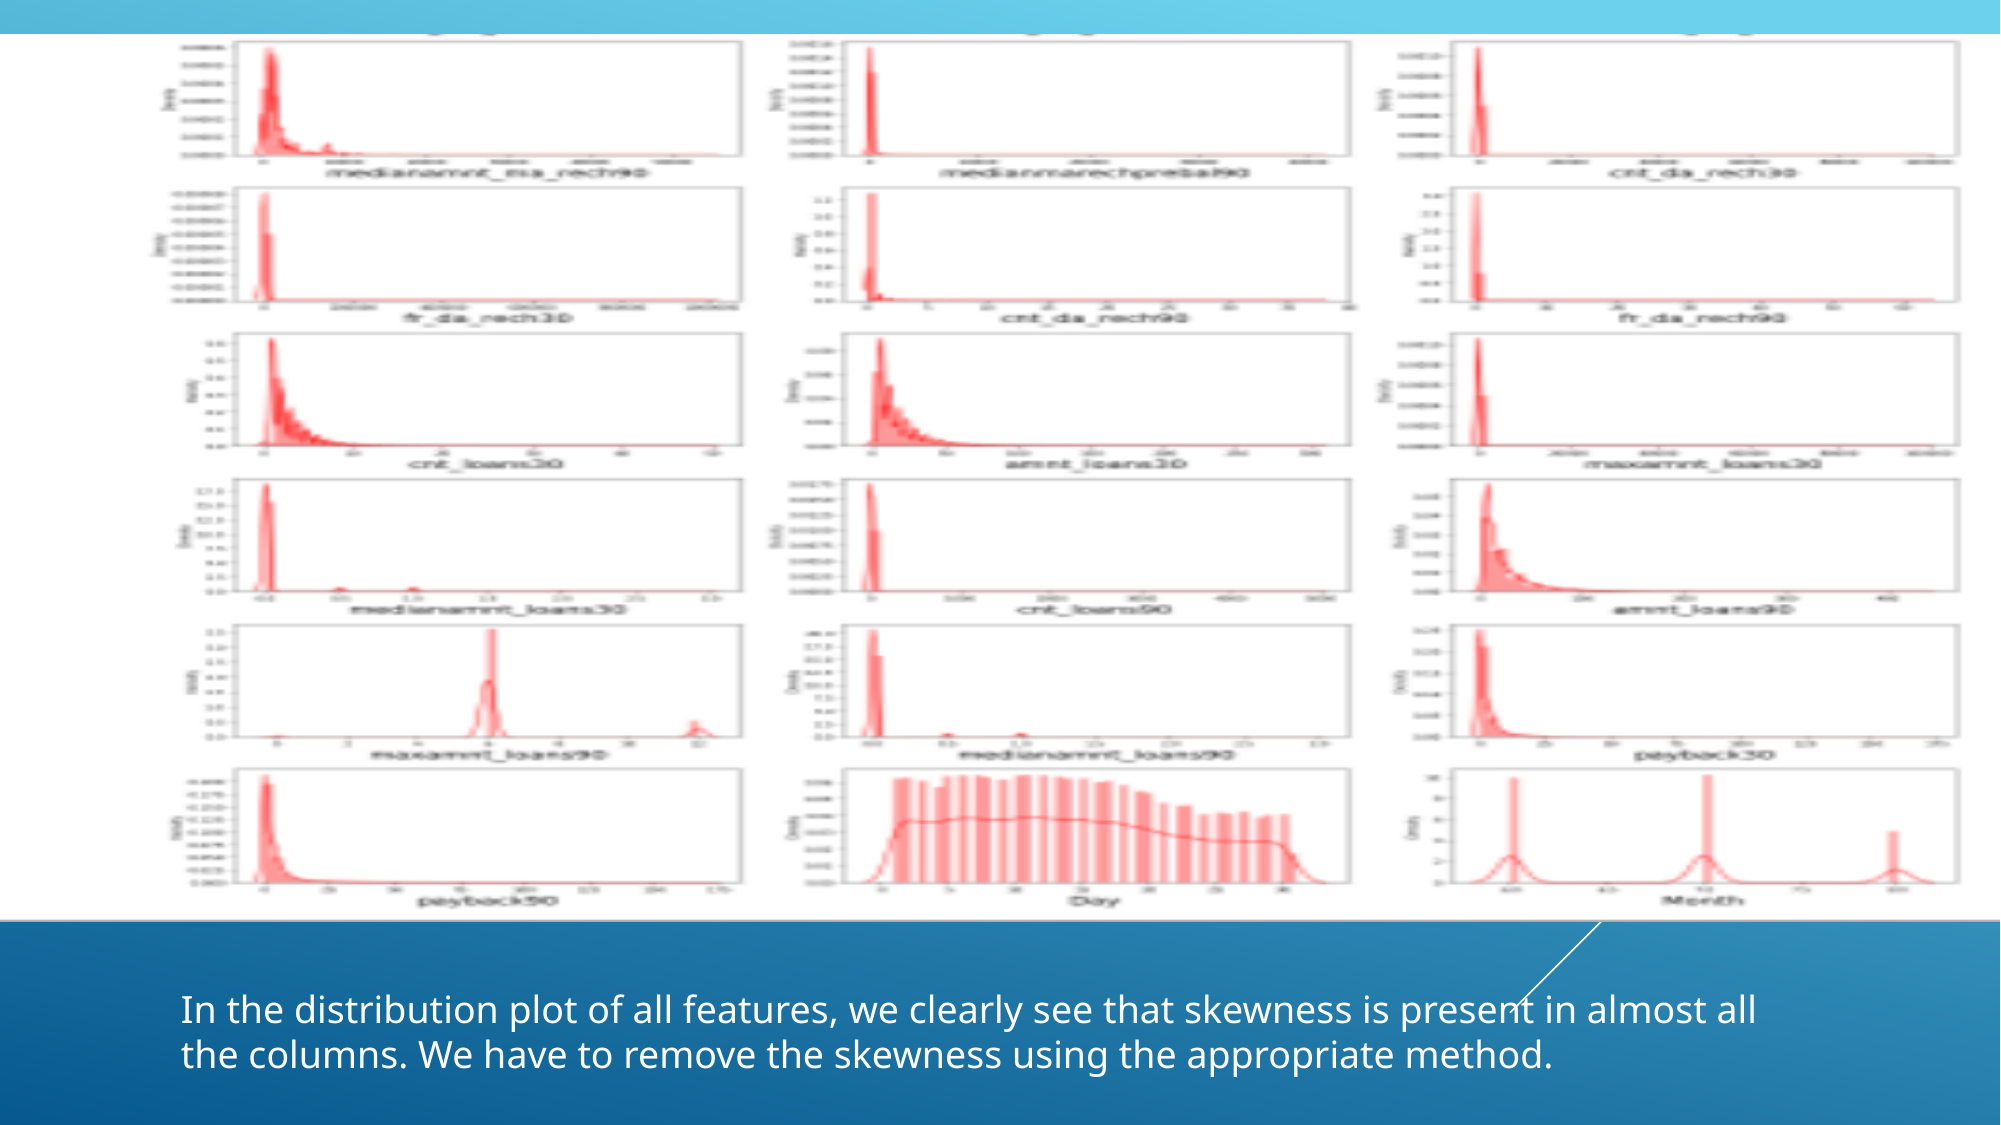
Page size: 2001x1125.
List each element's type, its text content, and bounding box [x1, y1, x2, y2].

picture [0, 33, 2000, 922]
text_box In the distribution plot of all features, we clearly see that skewness is present in almost all the columns. We have to remove the skewness using the appropriate method. [166, 978, 1785, 1083]
